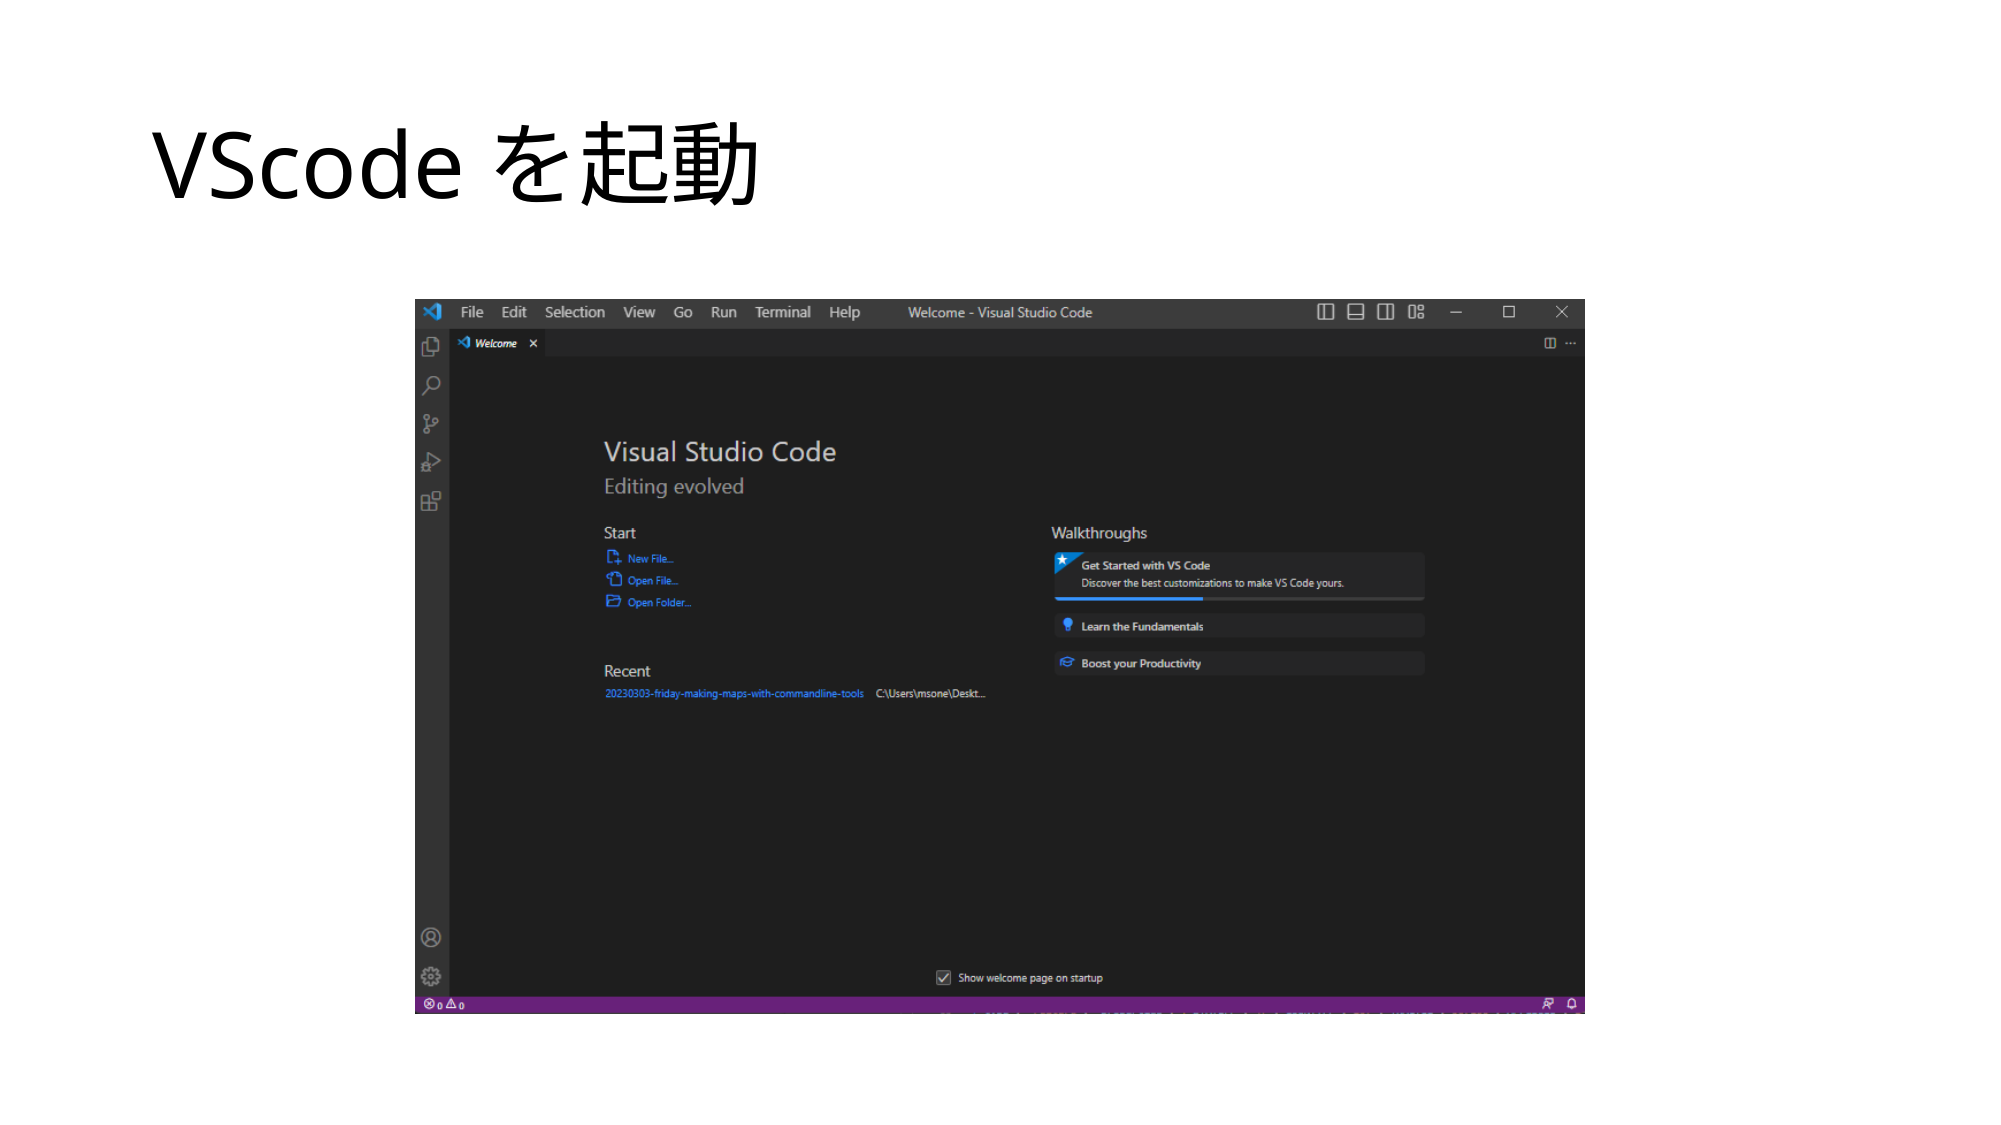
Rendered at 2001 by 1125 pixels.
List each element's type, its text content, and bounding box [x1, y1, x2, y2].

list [415, 299, 1585, 1014]
title VScodeを起動 [137, 59, 1863, 278]
